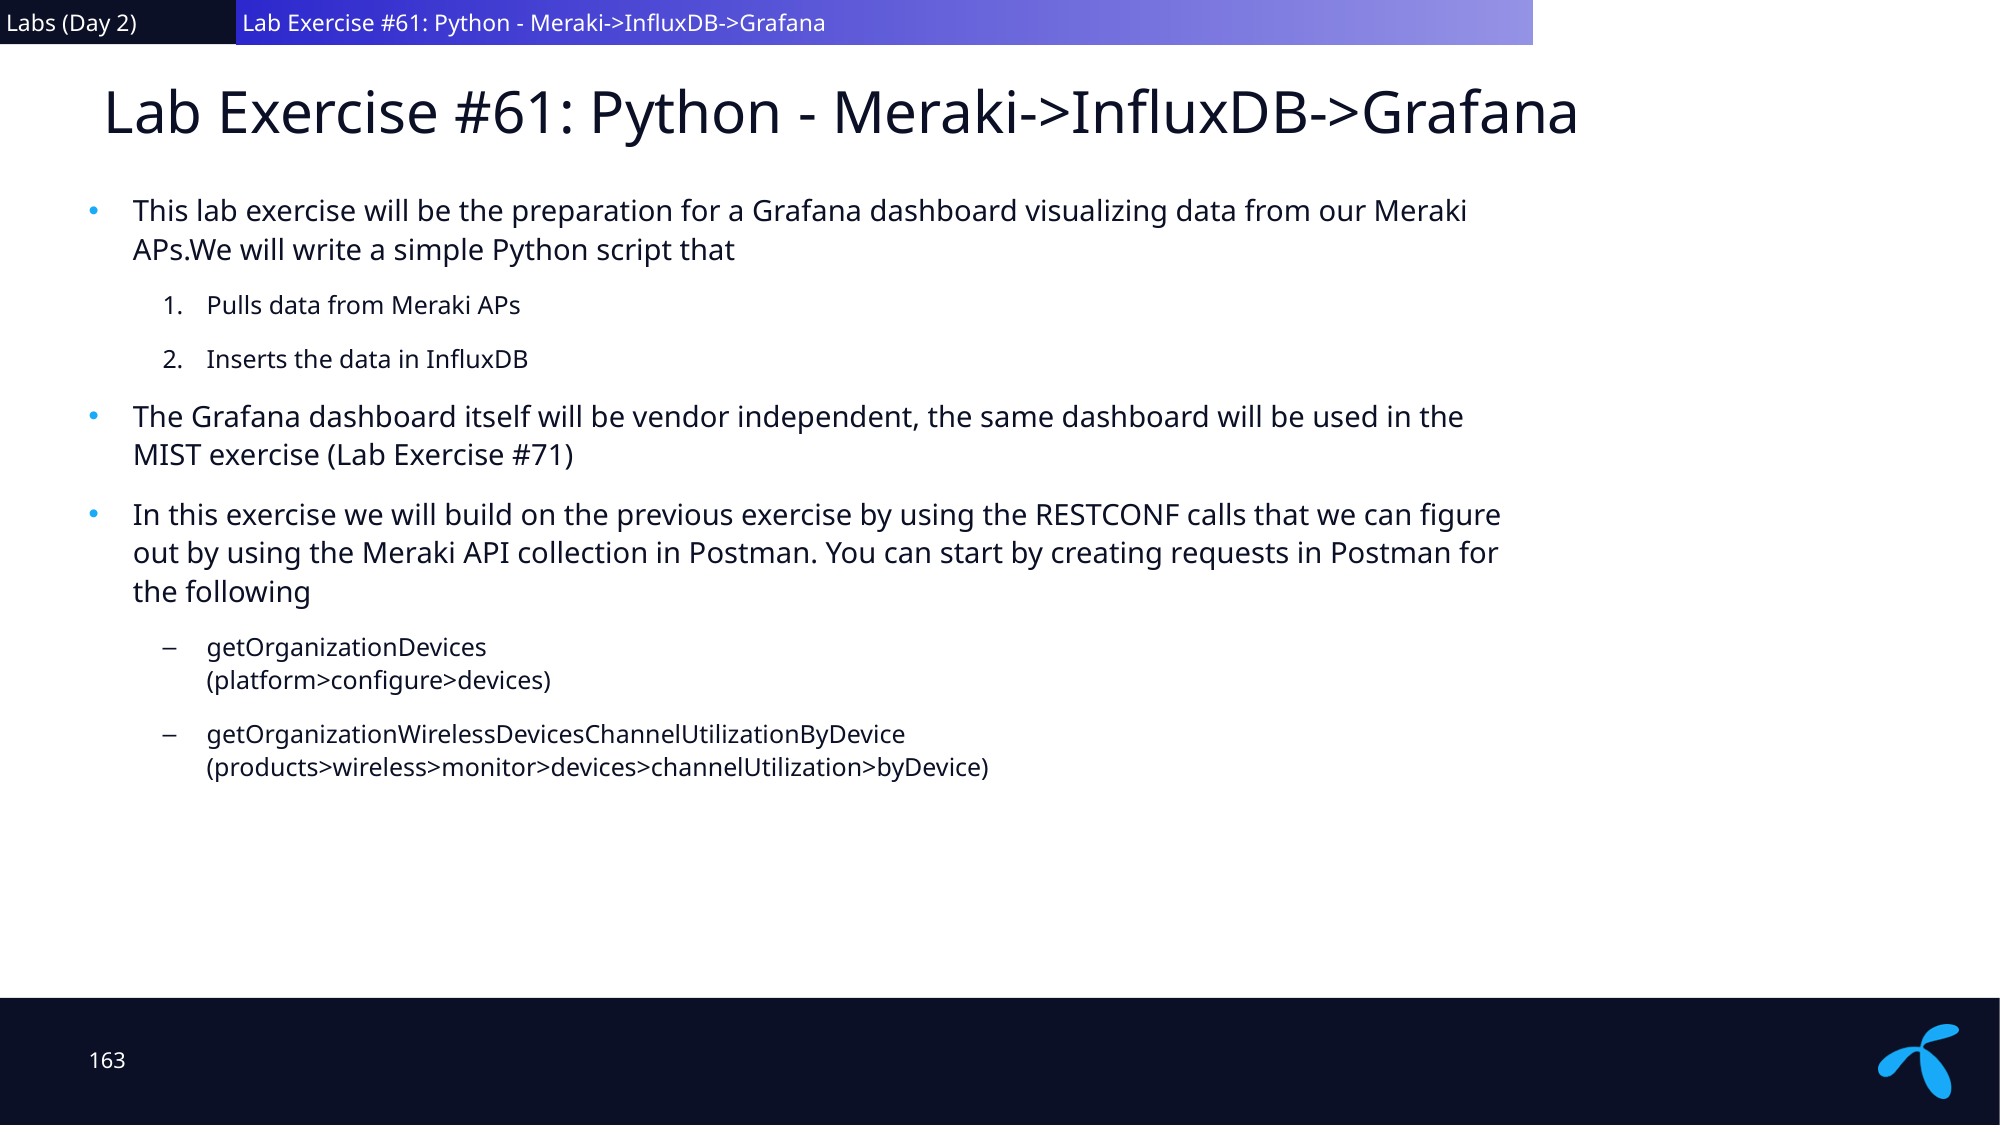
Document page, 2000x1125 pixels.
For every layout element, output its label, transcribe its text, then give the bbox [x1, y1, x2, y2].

picture [1878, 1024, 1959, 1099]
slide_number 163 [88, 1024, 237, 1099]
title Lab Exercise #61: Python - Meraki->InfluxDB->Grafana [88, 70, 1911, 160]
footer Labs (Day 2) [0, 0, 236, 45]
text_box Lab Exercise #61: Python - Meraki->InfluxDB->Grafana [236, 0, 1533, 45]
list This lab exercise will be the preparation for a Grafana dashboard visualizing data from our Meraki APs.We will write a simple Python script that Pulls data from Meraki APs Inserts the data in InfluxDB The Grafana dashboard itself will be vendor independent, the same dashboard will be used in the MIST exercise (Lab Exercise #71) In this exercise we will build on the previous exercise by using the RESTCONF calls that we can figure out by using the Meraki API collection in Postman. You can start by creating requests in Postman for the following getOrganizationDevices (platform>configure>devices) getOrganizationWirelessDevicesChannelUtilizationByDevice (products>wireless>monitor>devices>channelUtilization>byDevice) [88, 160, 1516, 1025]
